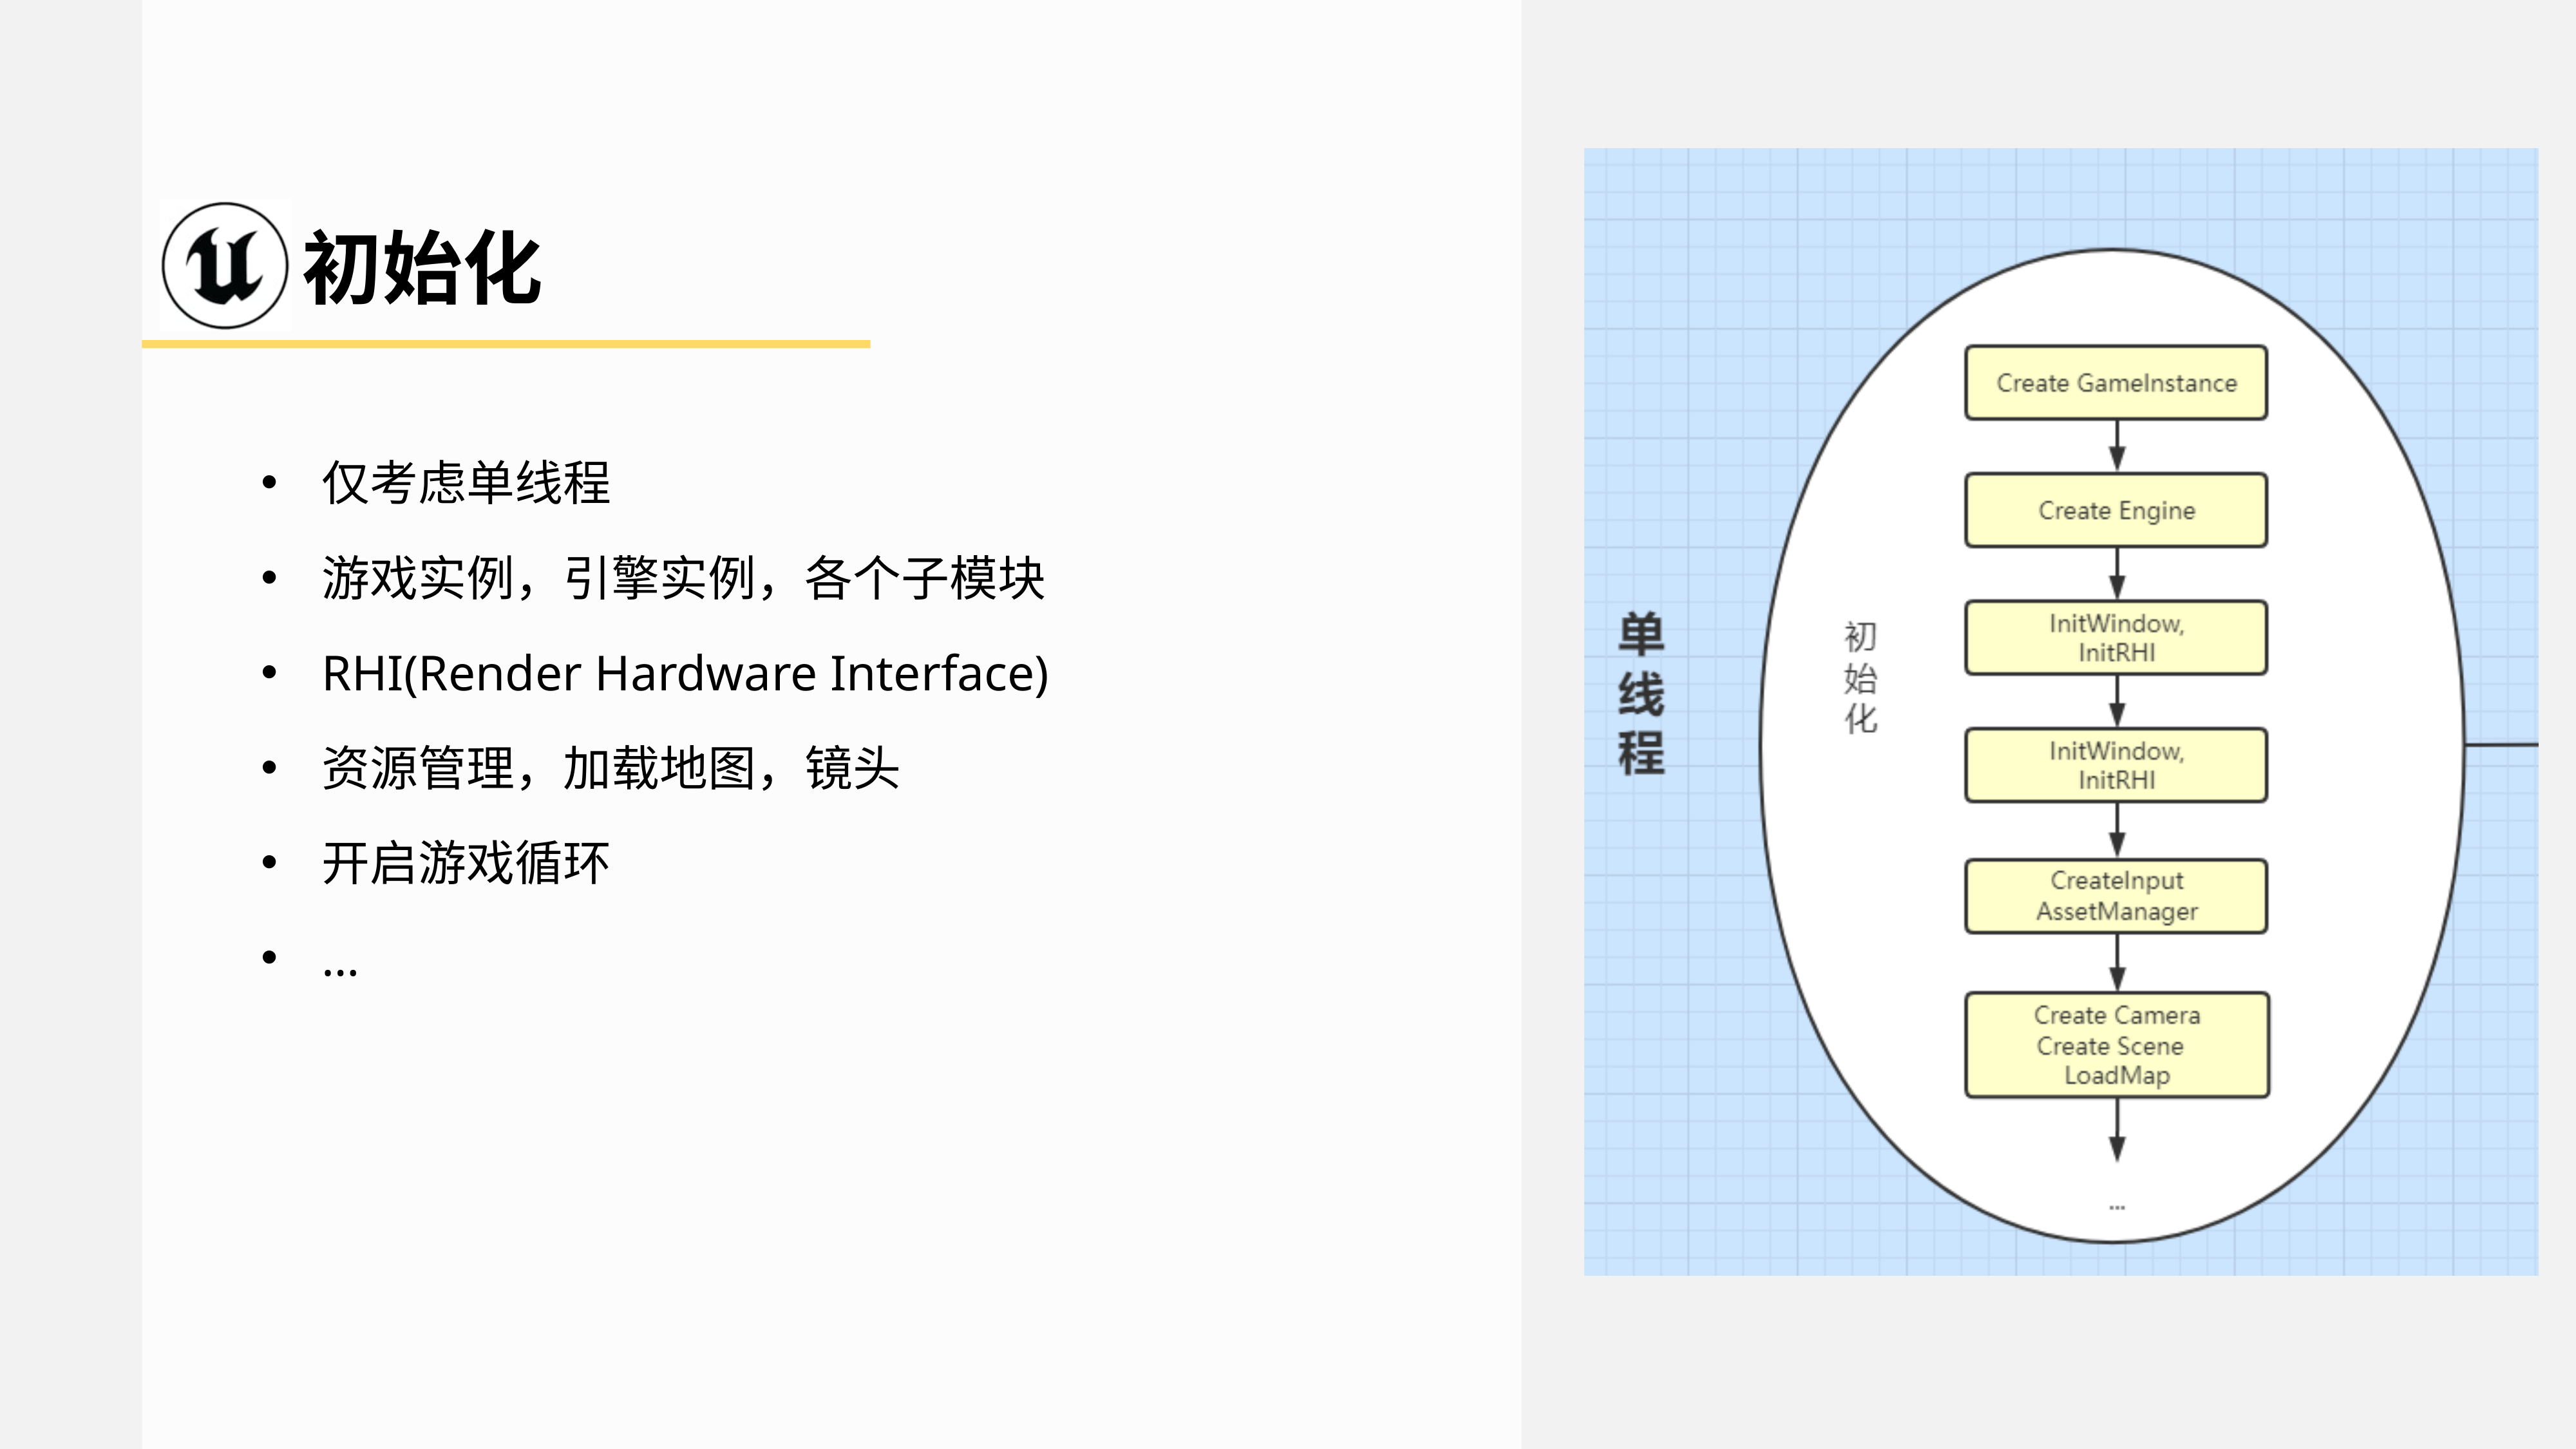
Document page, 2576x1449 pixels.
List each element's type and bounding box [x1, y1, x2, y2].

text_box [142, 0, 1522, 1449]
picture [160, 199, 292, 331]
picture [1584, 147, 2539, 1276]
